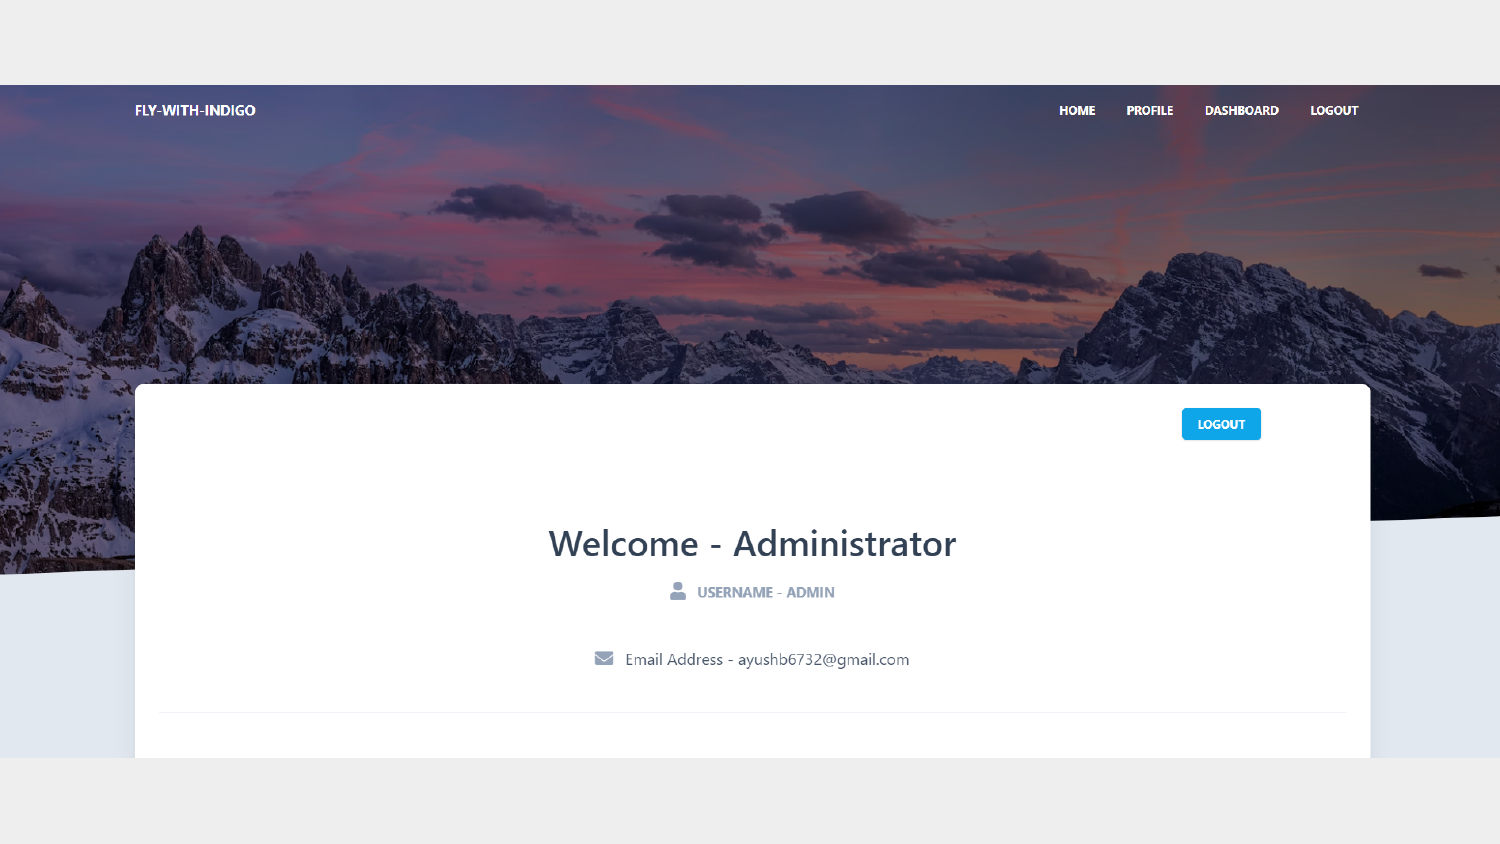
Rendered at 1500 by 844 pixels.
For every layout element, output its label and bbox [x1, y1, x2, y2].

picture [0, 85, 1500, 759]
